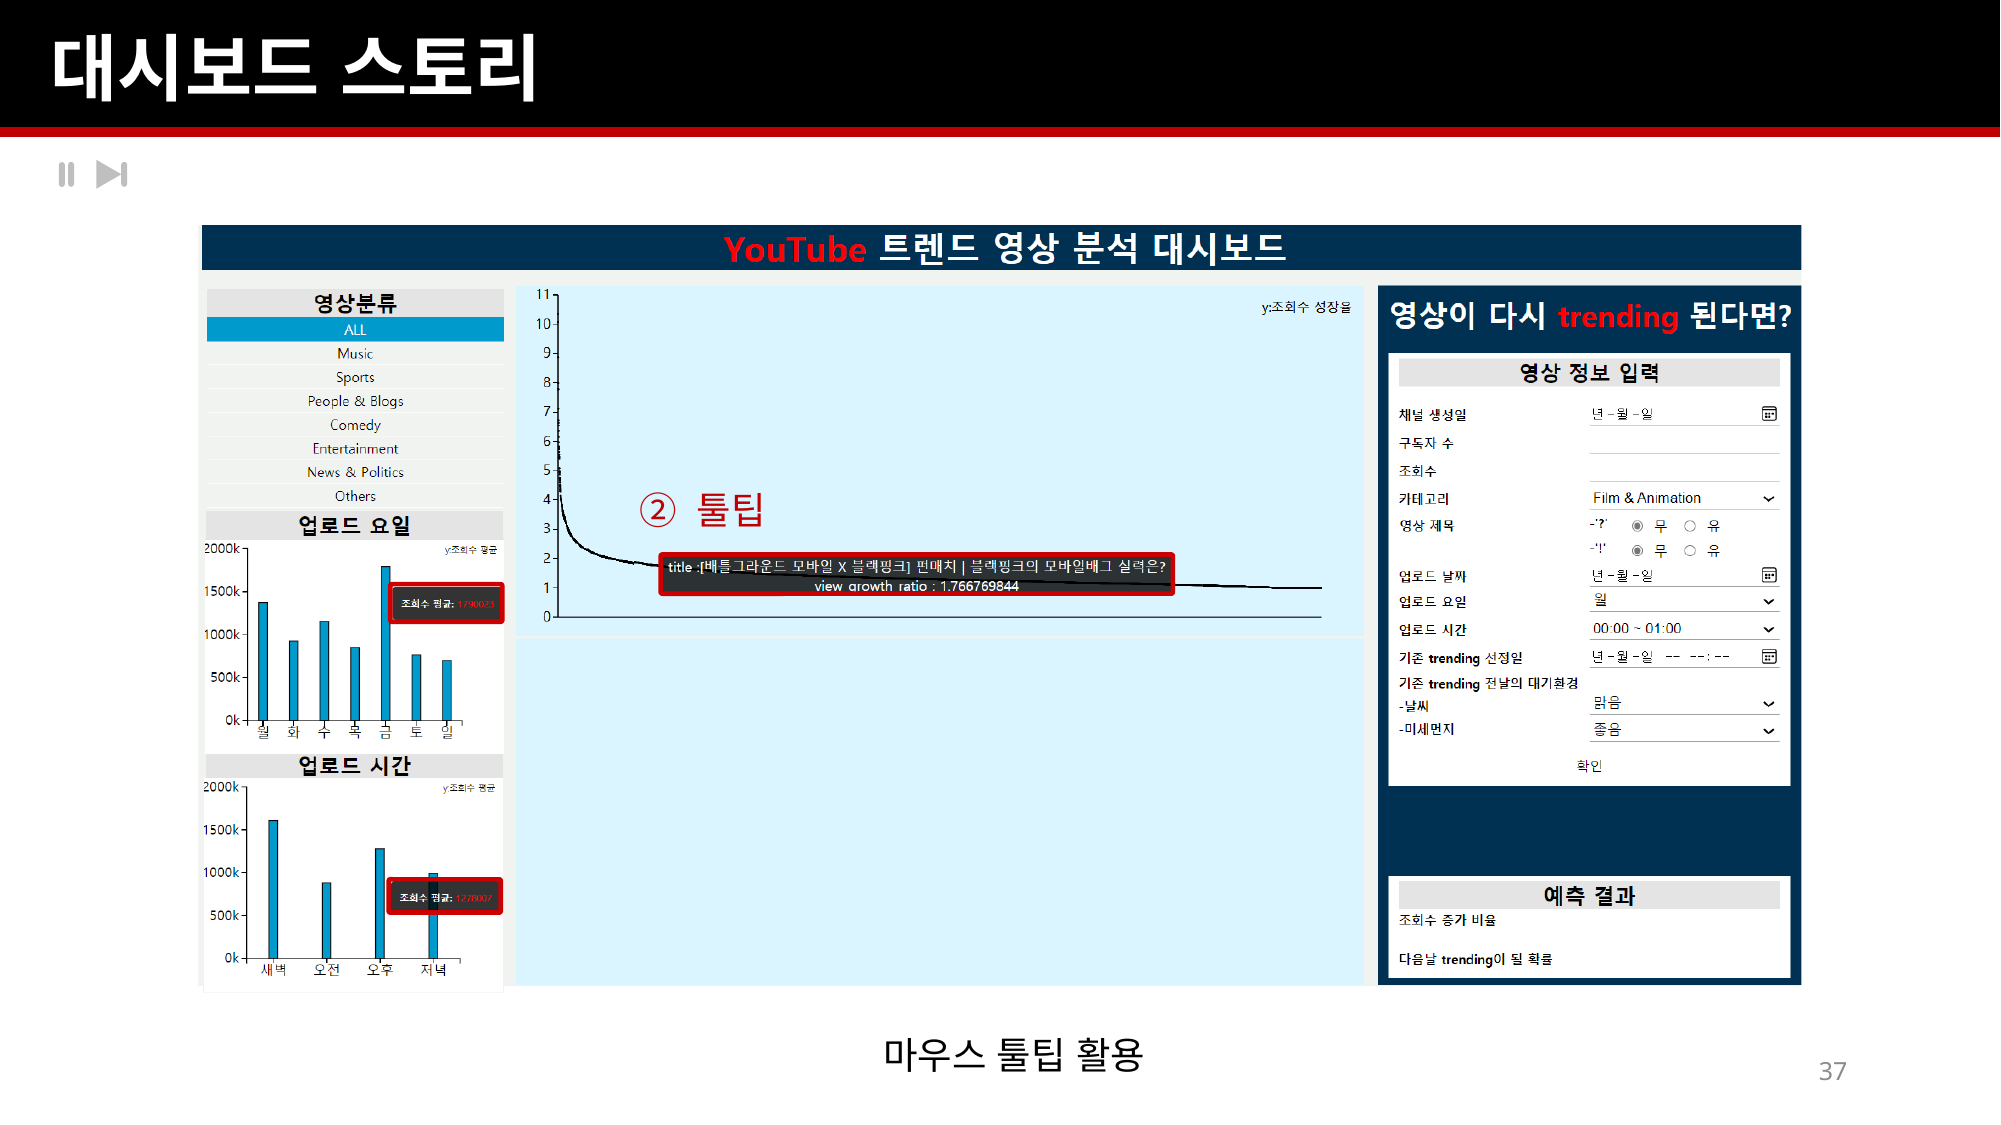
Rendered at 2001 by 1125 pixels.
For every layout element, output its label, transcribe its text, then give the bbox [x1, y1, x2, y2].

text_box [58, 159, 128, 189]
slide_number 37 [1412, 1042, 1863, 1103]
text_box 대시보드 스토리 [36, 14, 761, 117]
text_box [198, 225, 1802, 993]
text_box [0, 0, 2000, 127]
text_box 마우스 툴팁 활용 [868, 1024, 1203, 1085]
